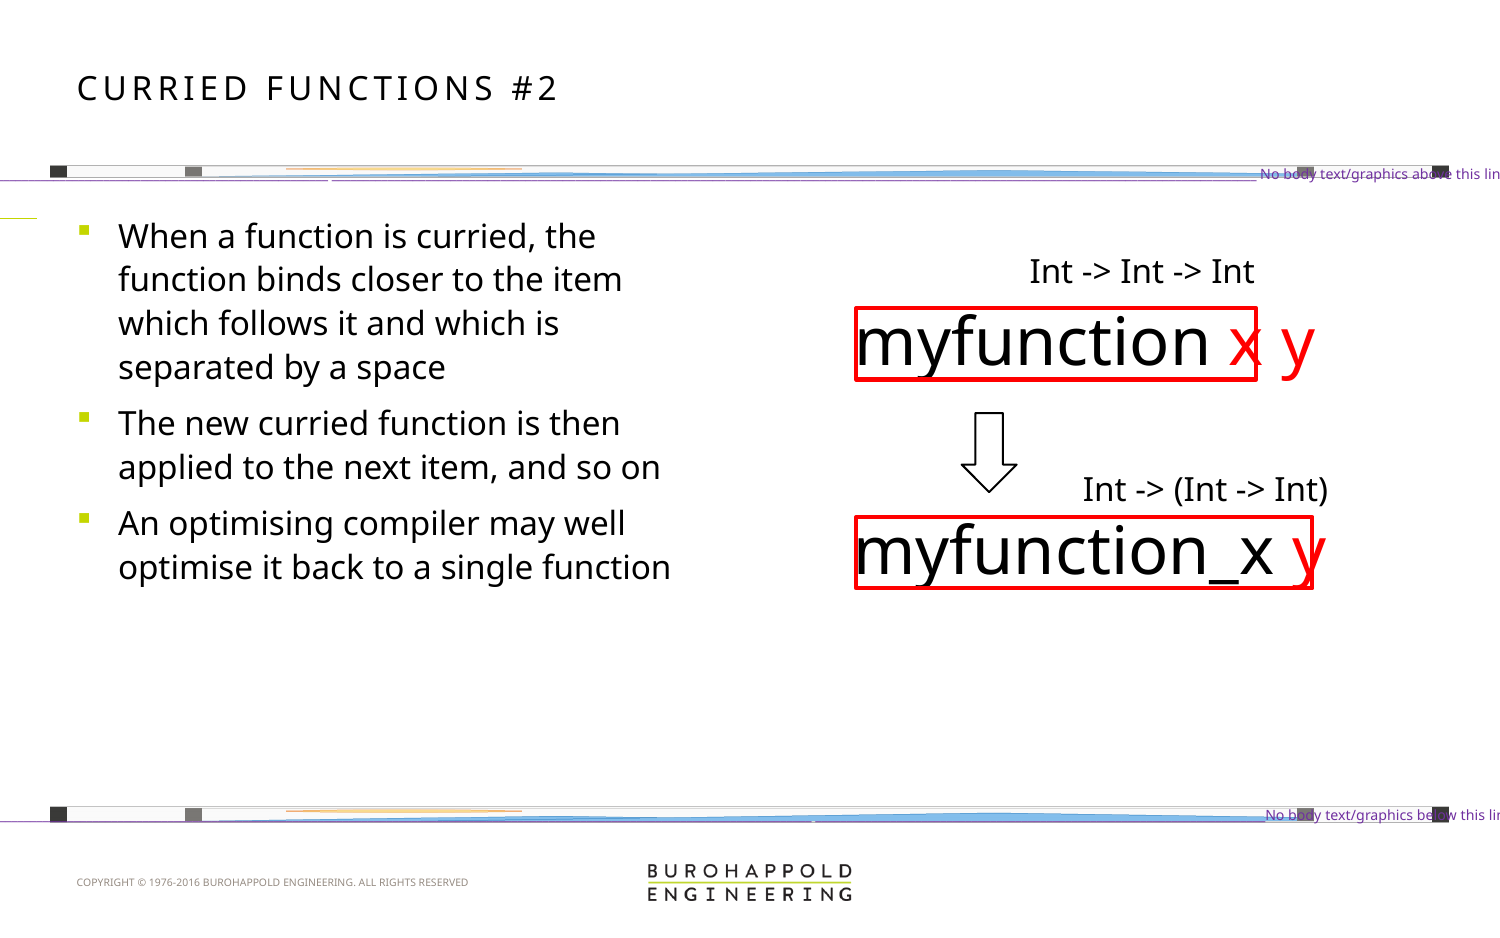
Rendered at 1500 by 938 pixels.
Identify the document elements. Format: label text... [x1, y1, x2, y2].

text_box [854, 515, 1314, 590]
text_box [854, 306, 1258, 382]
list When a function is curried, the function binds closer to the item which follows it and which is separated by a space The new curried function is then applied to the next item, and so on An optimising compiler may well optimise it back to a single function [76, 210, 703, 805]
picture [631, 848, 868, 917]
text_box [959, 410, 1019, 495]
picture [0, 806, 1500, 823]
text_box myfunction x y [854, 298, 1316, 379]
text_box Int -> Int -> Int [1029, 250, 1256, 291]
text_box myfunction_x y [853, 507, 1327, 588]
title Curried functions #2 [76, 67, 975, 108]
picture [0, 164, 1500, 178]
text_box Int -> (Int -> Int) [1083, 468, 1329, 509]
